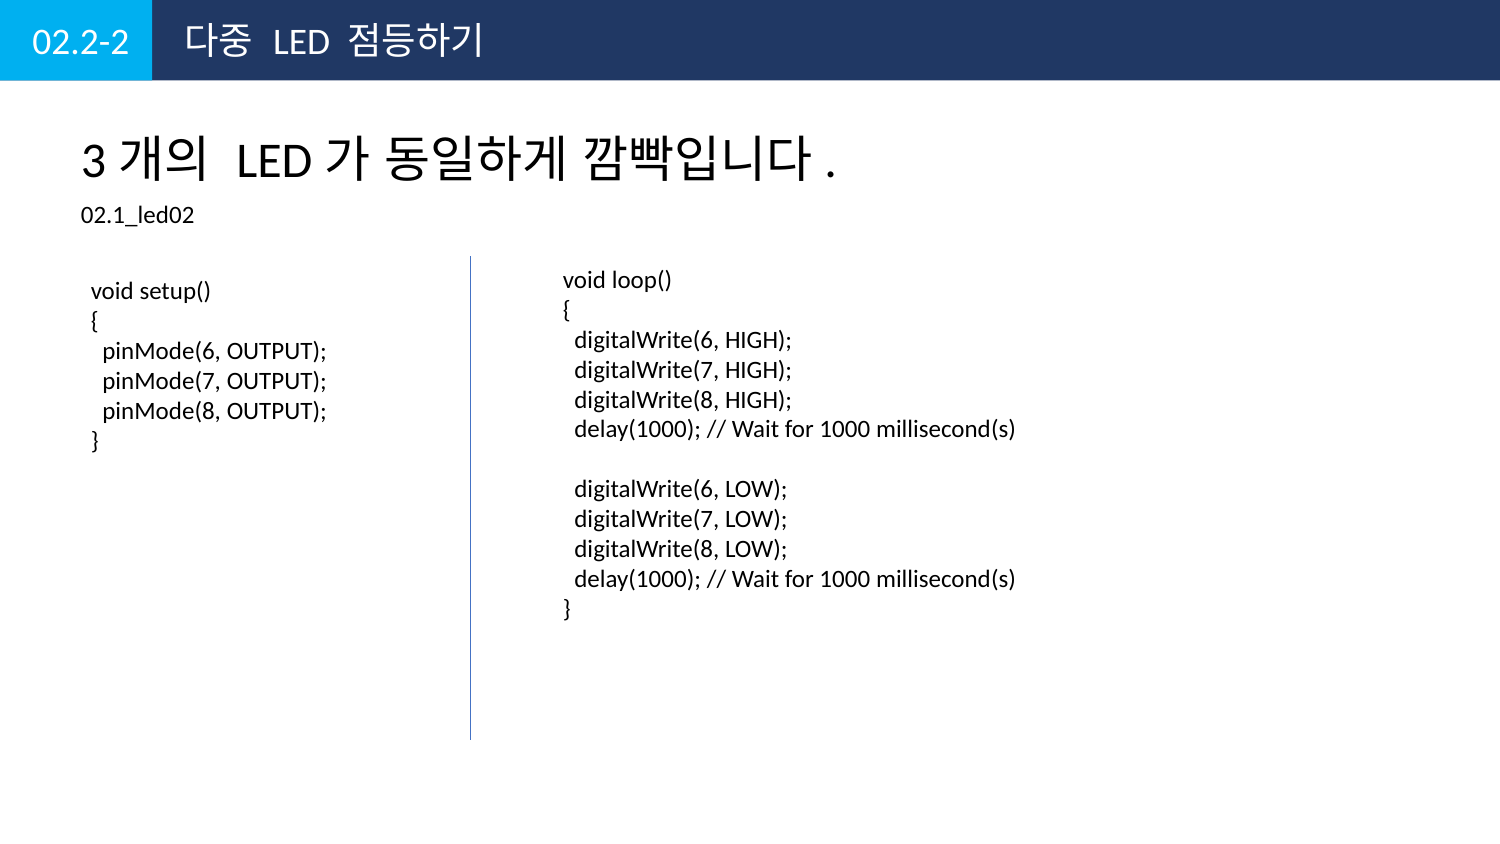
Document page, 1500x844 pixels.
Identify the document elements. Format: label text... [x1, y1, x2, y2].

text_box [153, 0, 1500, 81]
text_box 다중 LED 점등하기 [169, 9, 945, 70]
text_box 02.1_led02 [66, 195, 413, 237]
text_box void setup() { pinMode(6, OUTPUT); pinMode(7, OUTPUT); pinMode(8, OUTPUT); } [76, 267, 423, 492]
text_box void loop() { digitalWrite(6, HIGH); digitalWrite(7, HIGH); digitalWrite(8, HIGH); delay(1000); // Wait for 1000 millisecond(s) digitalWrite(6, LOW); digitalWrite(7, LOW); digitalWrite(8, LOW); delay(1000); // Wait for 1000 millisecond(s) } [548, 255, 1299, 630]
text_box 02.2-2 [17, 9, 153, 70]
text_box 3개의 LED가 동일하게 깜빡입니다. [66, 120, 869, 195]
text_box [0, 0, 153, 81]
